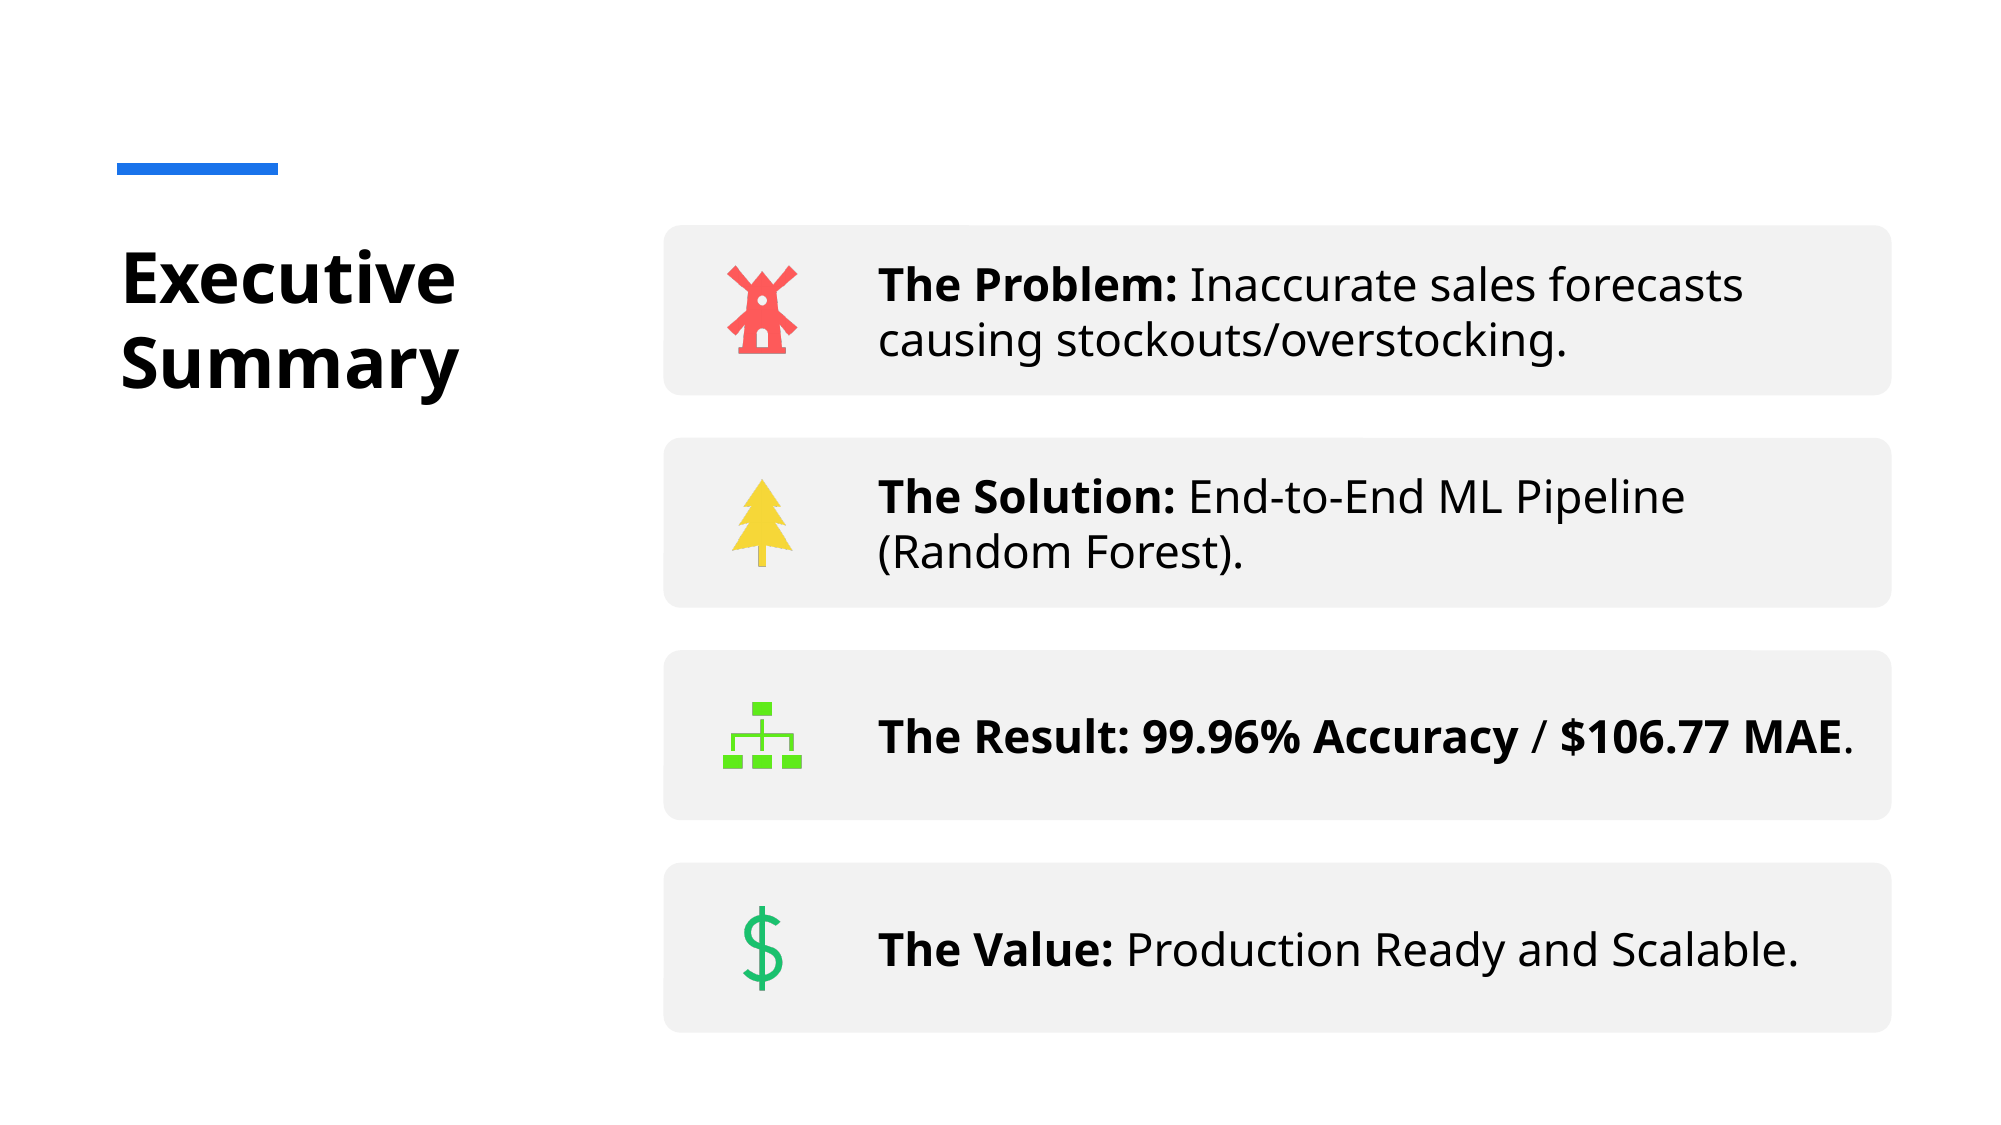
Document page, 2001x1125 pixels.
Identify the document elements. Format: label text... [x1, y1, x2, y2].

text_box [663, 224, 1892, 1034]
title Executive Summary [105, 224, 541, 906]
